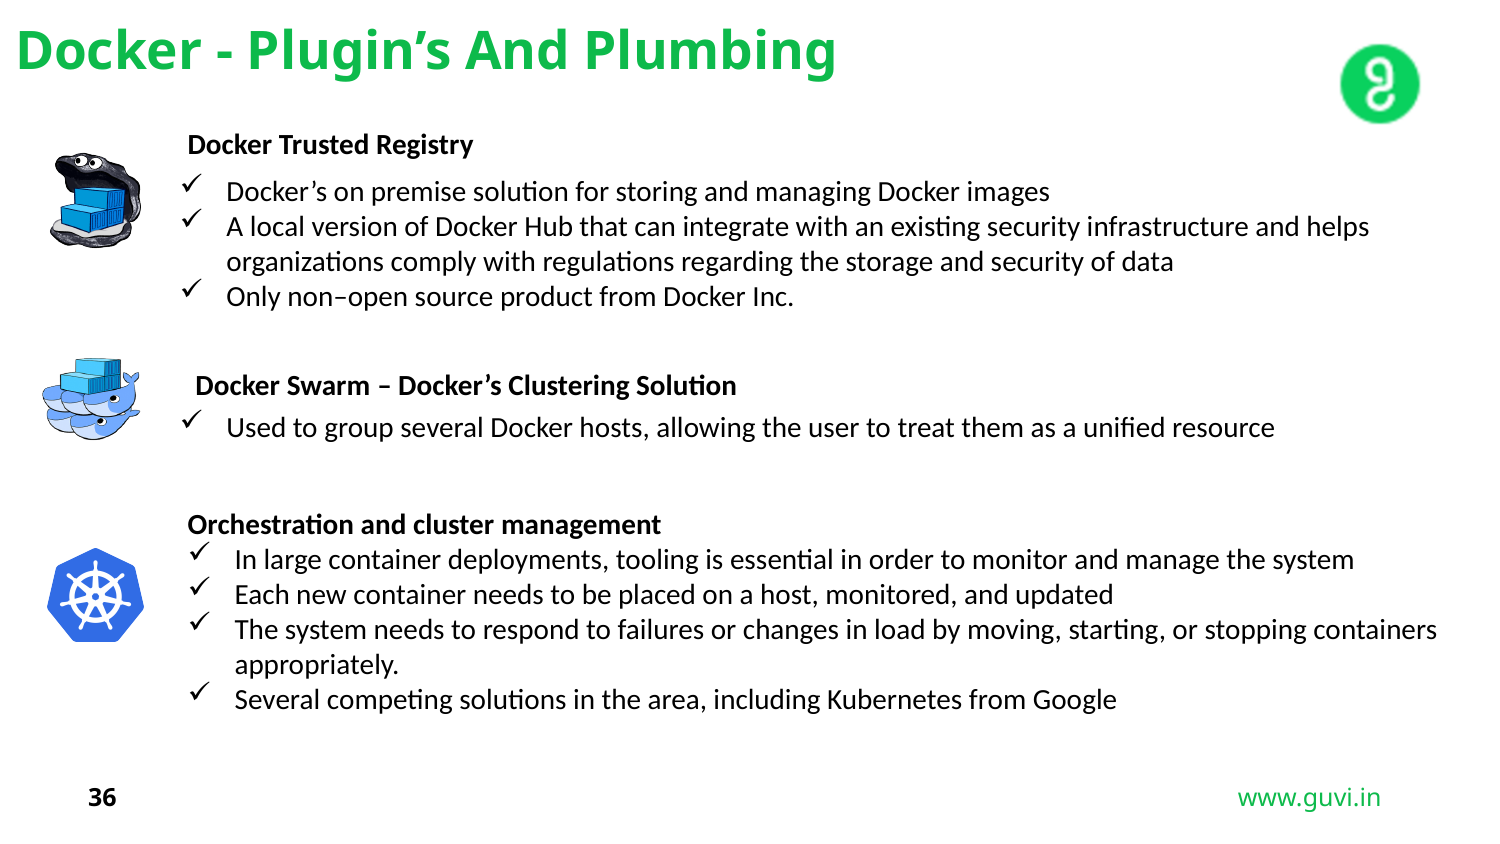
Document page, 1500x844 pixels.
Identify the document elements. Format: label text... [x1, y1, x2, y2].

text_box Docker’s on premise solution for storing and managing Docker images A local version of Docker Hub that can integrate with an existing security infrastructure and helps organizations comply with regulations regarding the storage and security of data Only non–open source product from Docker Inc. [164, 165, 1447, 320]
footer www.guvi.in [890, 776, 1397, 822]
text_box Used to group several Docker hosts, allowing the user to treat them as a unified resource [164, 401, 1430, 451]
text_box Docker Swarm – Docker’s Clustering Solution [180, 359, 759, 409]
text_box Orchestration and cluster management In large container deployments, tooling is essential in order to monitor and manage the system Each new container needs to be placed on a host, monitored, and updated The system needs to respond to failures or changes in load by moving, starting, or stopping containers appropriately. Several competing solutions in the area, including Kubernetes from Google [172, 497, 1500, 723]
text_box Docker Trusted Registry [172, 117, 489, 168]
slide_number 36 [73, 776, 411, 822]
picture [1336, 42, 1434, 126]
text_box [36, 348, 157, 447]
picture [47, 146, 143, 250]
list Docker - Plugin’s And Plumbing [0, 15, 1188, 89]
picture [47, 548, 144, 642]
